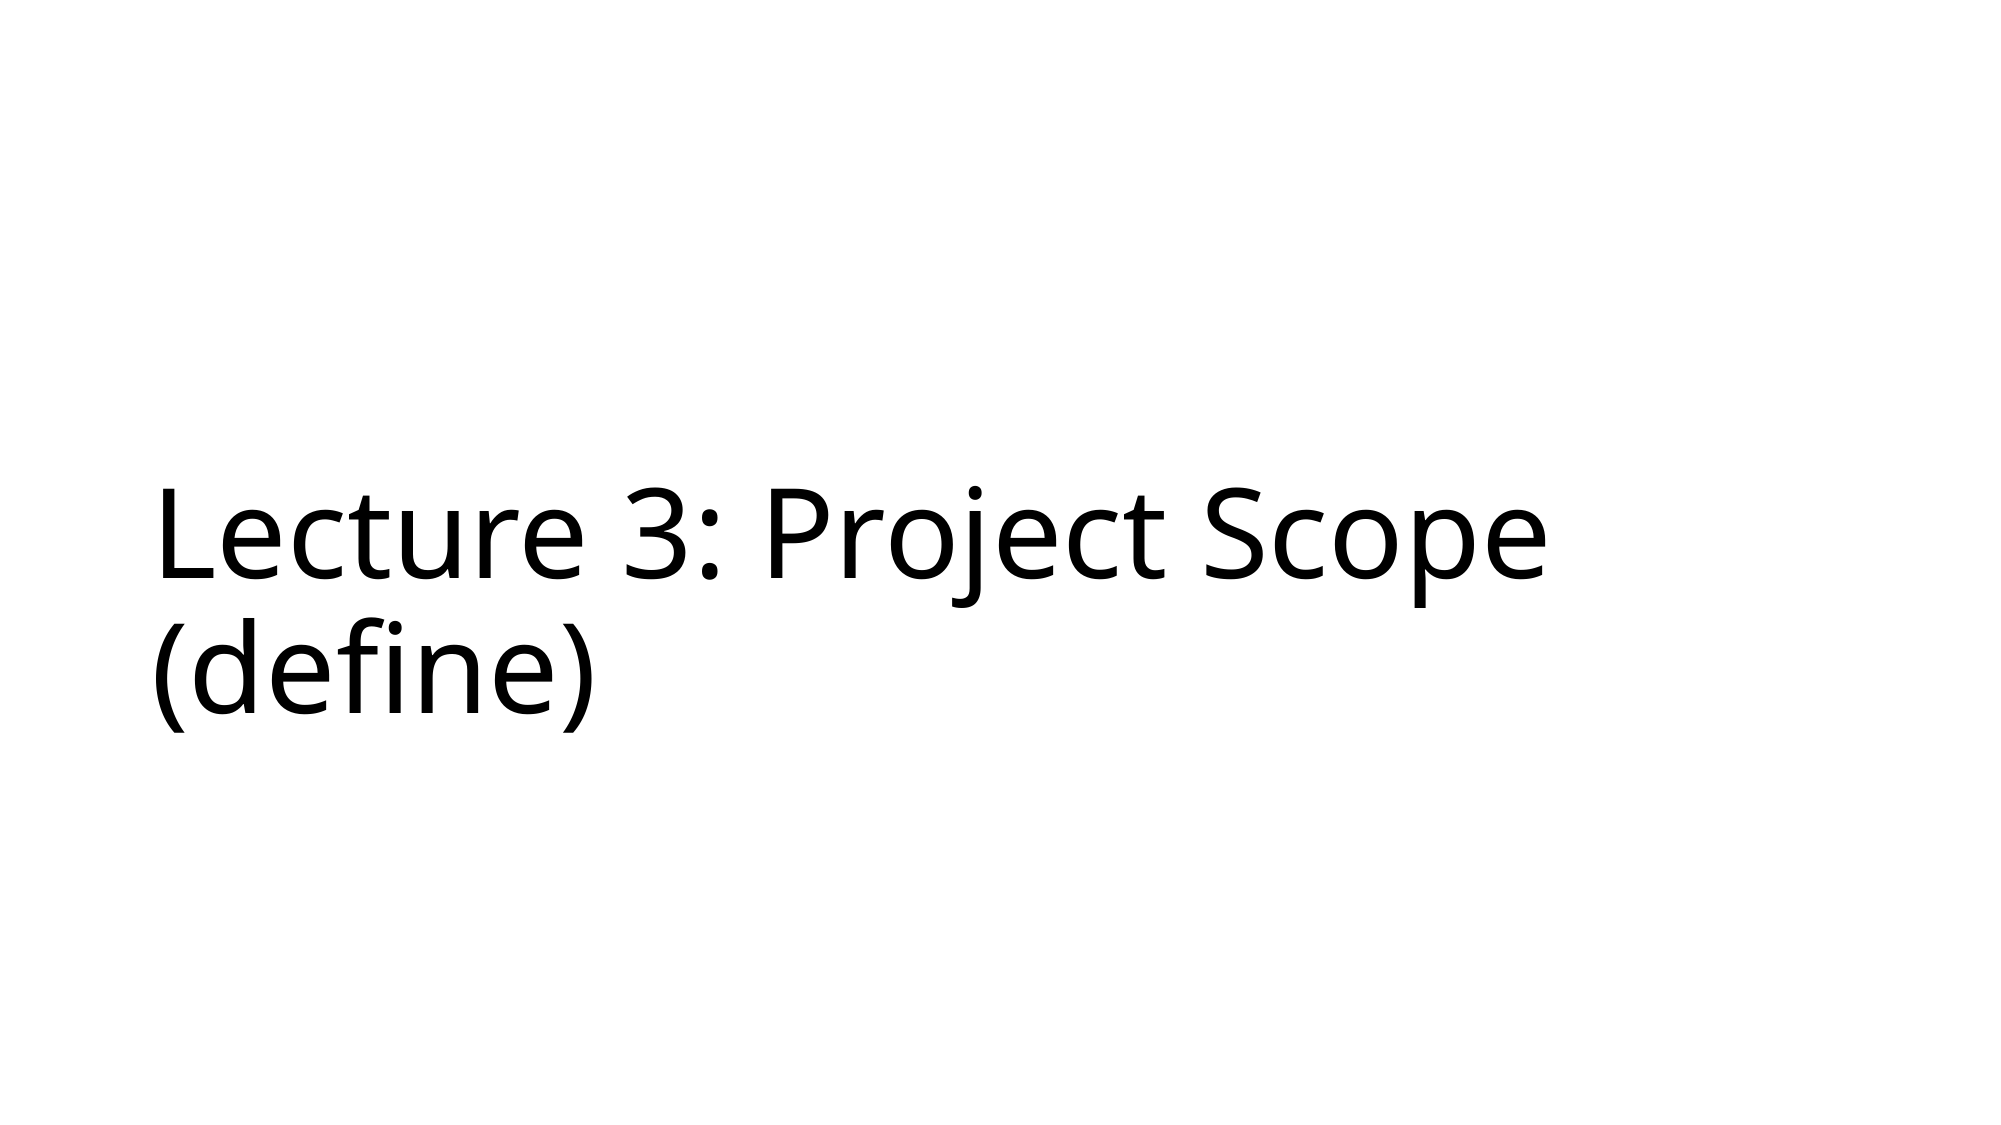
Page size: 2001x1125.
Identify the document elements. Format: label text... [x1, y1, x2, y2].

title Lecture 3: Project Scope (define) [136, 280, 1862, 749]
